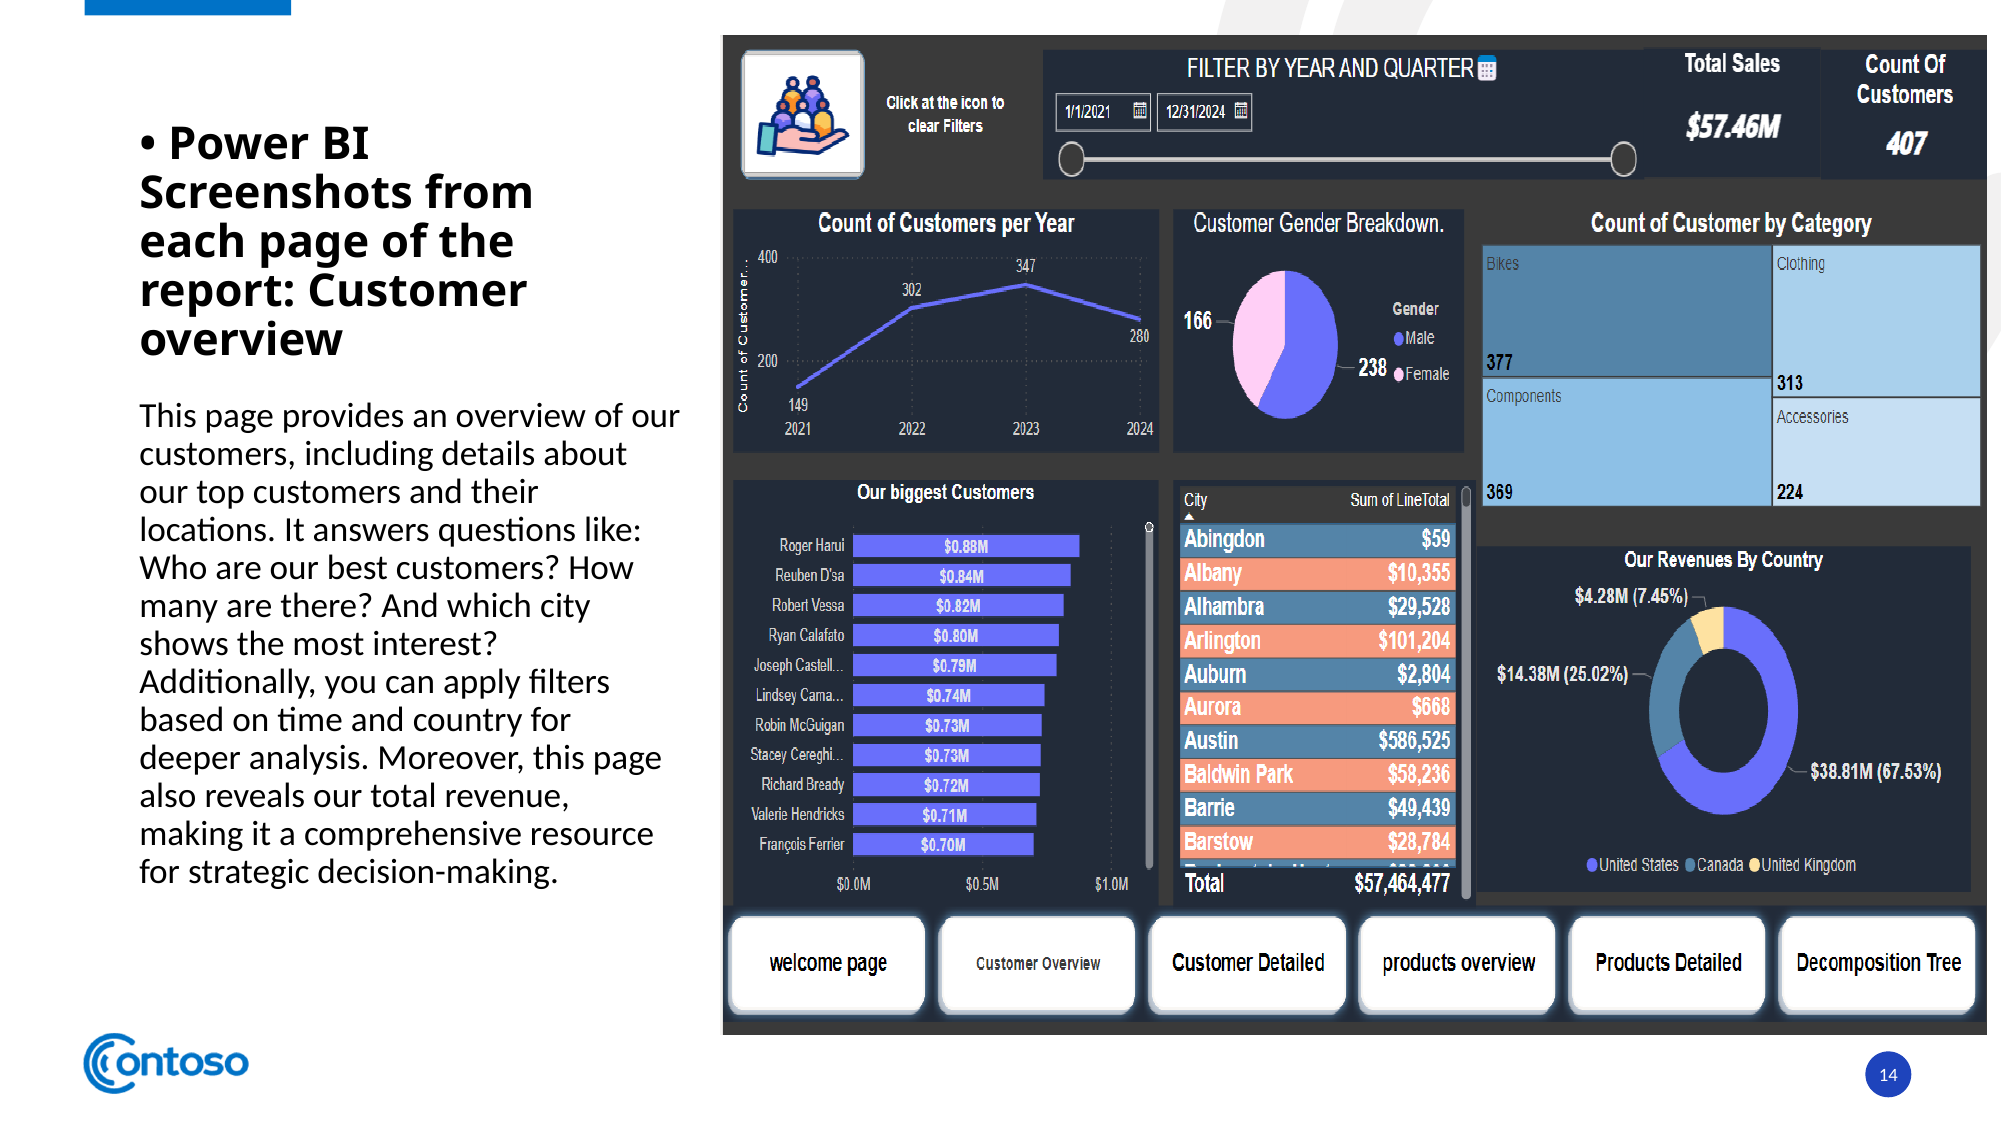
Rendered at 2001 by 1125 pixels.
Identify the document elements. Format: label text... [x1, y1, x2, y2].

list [719, 35, 1987, 1035]
title • Power BI Screenshots from each page of the report: Customer overview [124, 110, 652, 373]
list This page provides an overview of our customers, including details about our top customers and their locations. It answers questions like: Who are our best customers? How many are there? And which city shows the most interest? Additionally, you can apply filters based on time and country for deeper analysis. Moreover, this page also reveals our total revenue, making it a comprehensive resource for strategic decision-making. [124, 389, 697, 907]
picture [77, 1027, 254, 1095]
slide_number 14 [1864, 1059, 1913, 1090]
